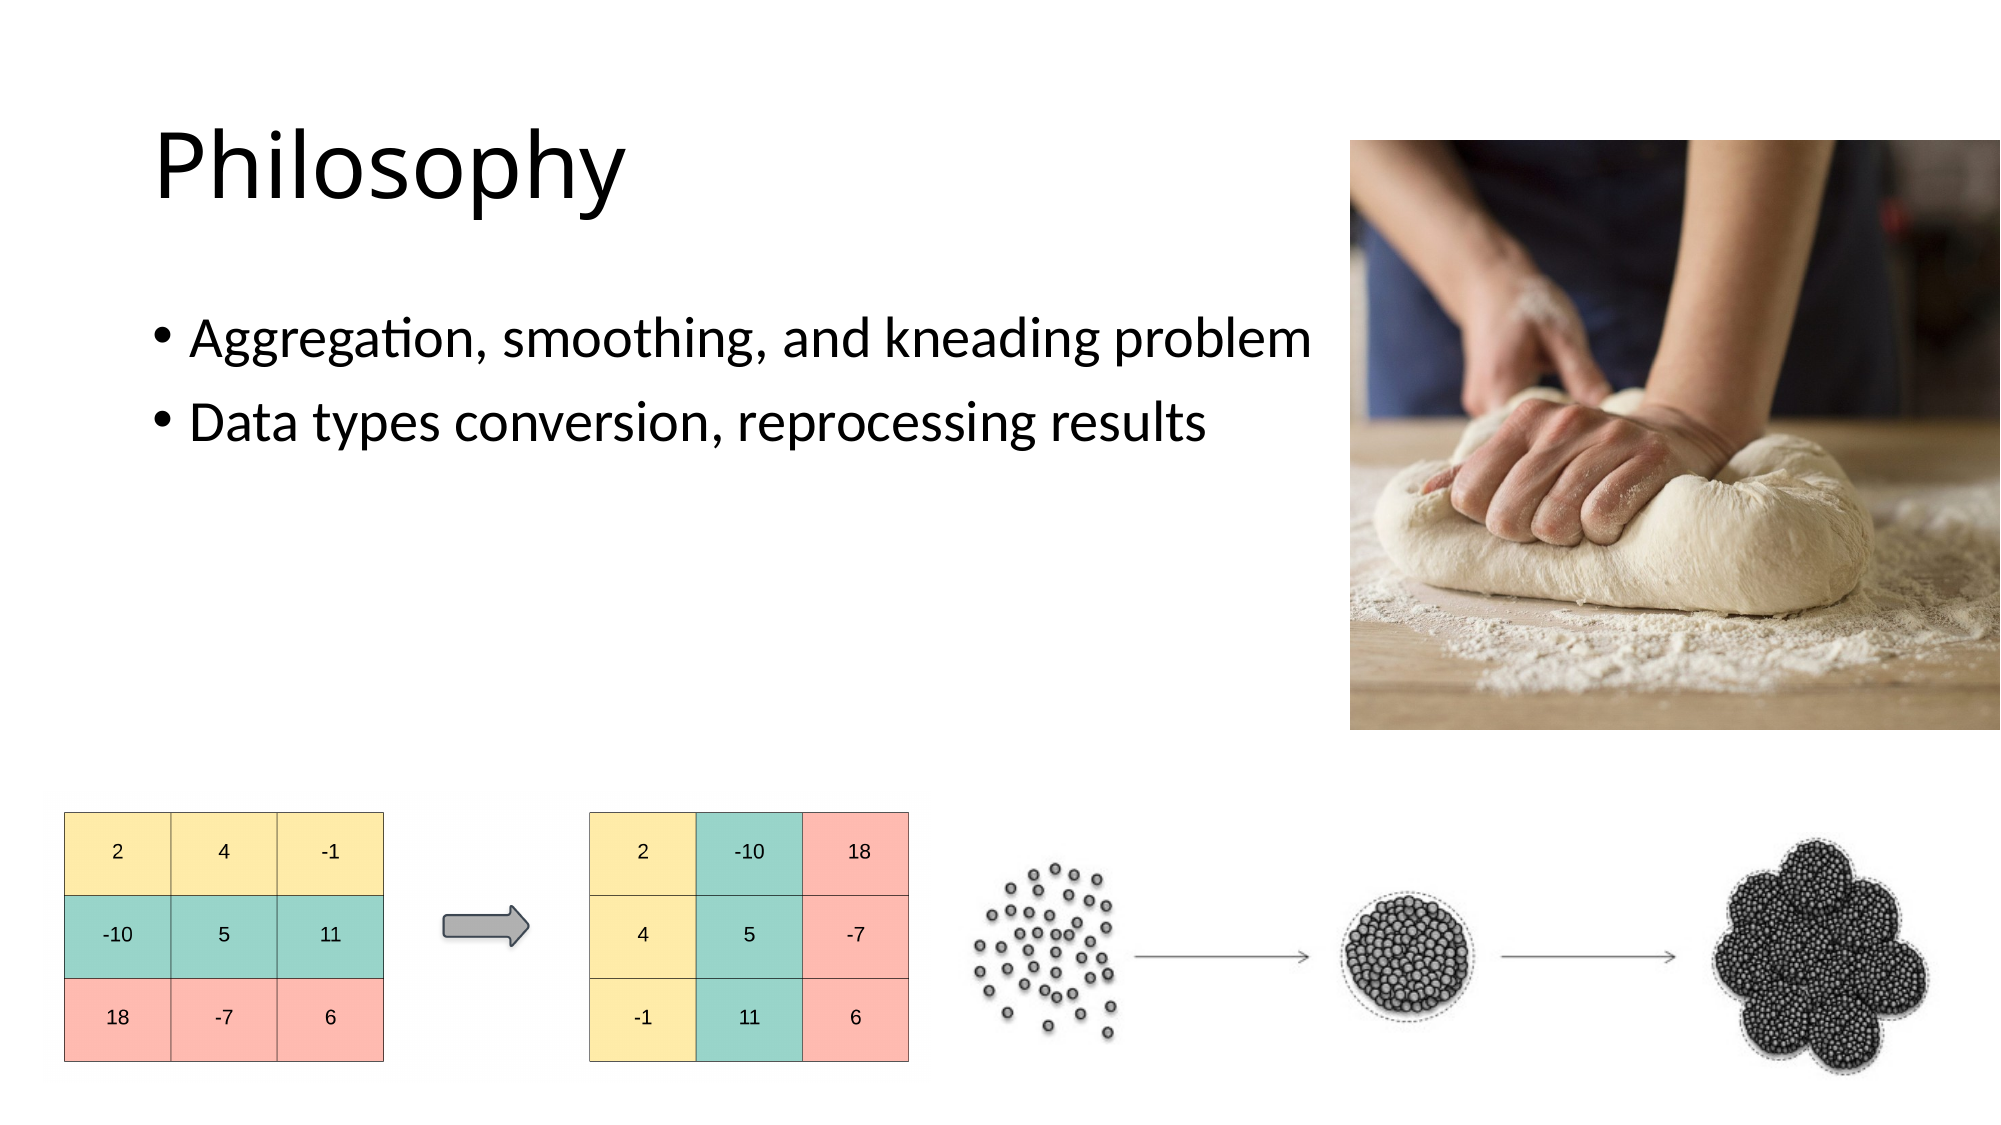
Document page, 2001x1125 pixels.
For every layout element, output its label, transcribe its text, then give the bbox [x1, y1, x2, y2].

picture [43, 791, 931, 1083]
picture [1349, 140, 2000, 730]
title Philosophy [137, 59, 1863, 278]
list Aggregation, smoothing, and kneading problem Data types conversion, reprocessing results [137, 299, 1350, 1014]
picture [947, 832, 1957, 1083]
